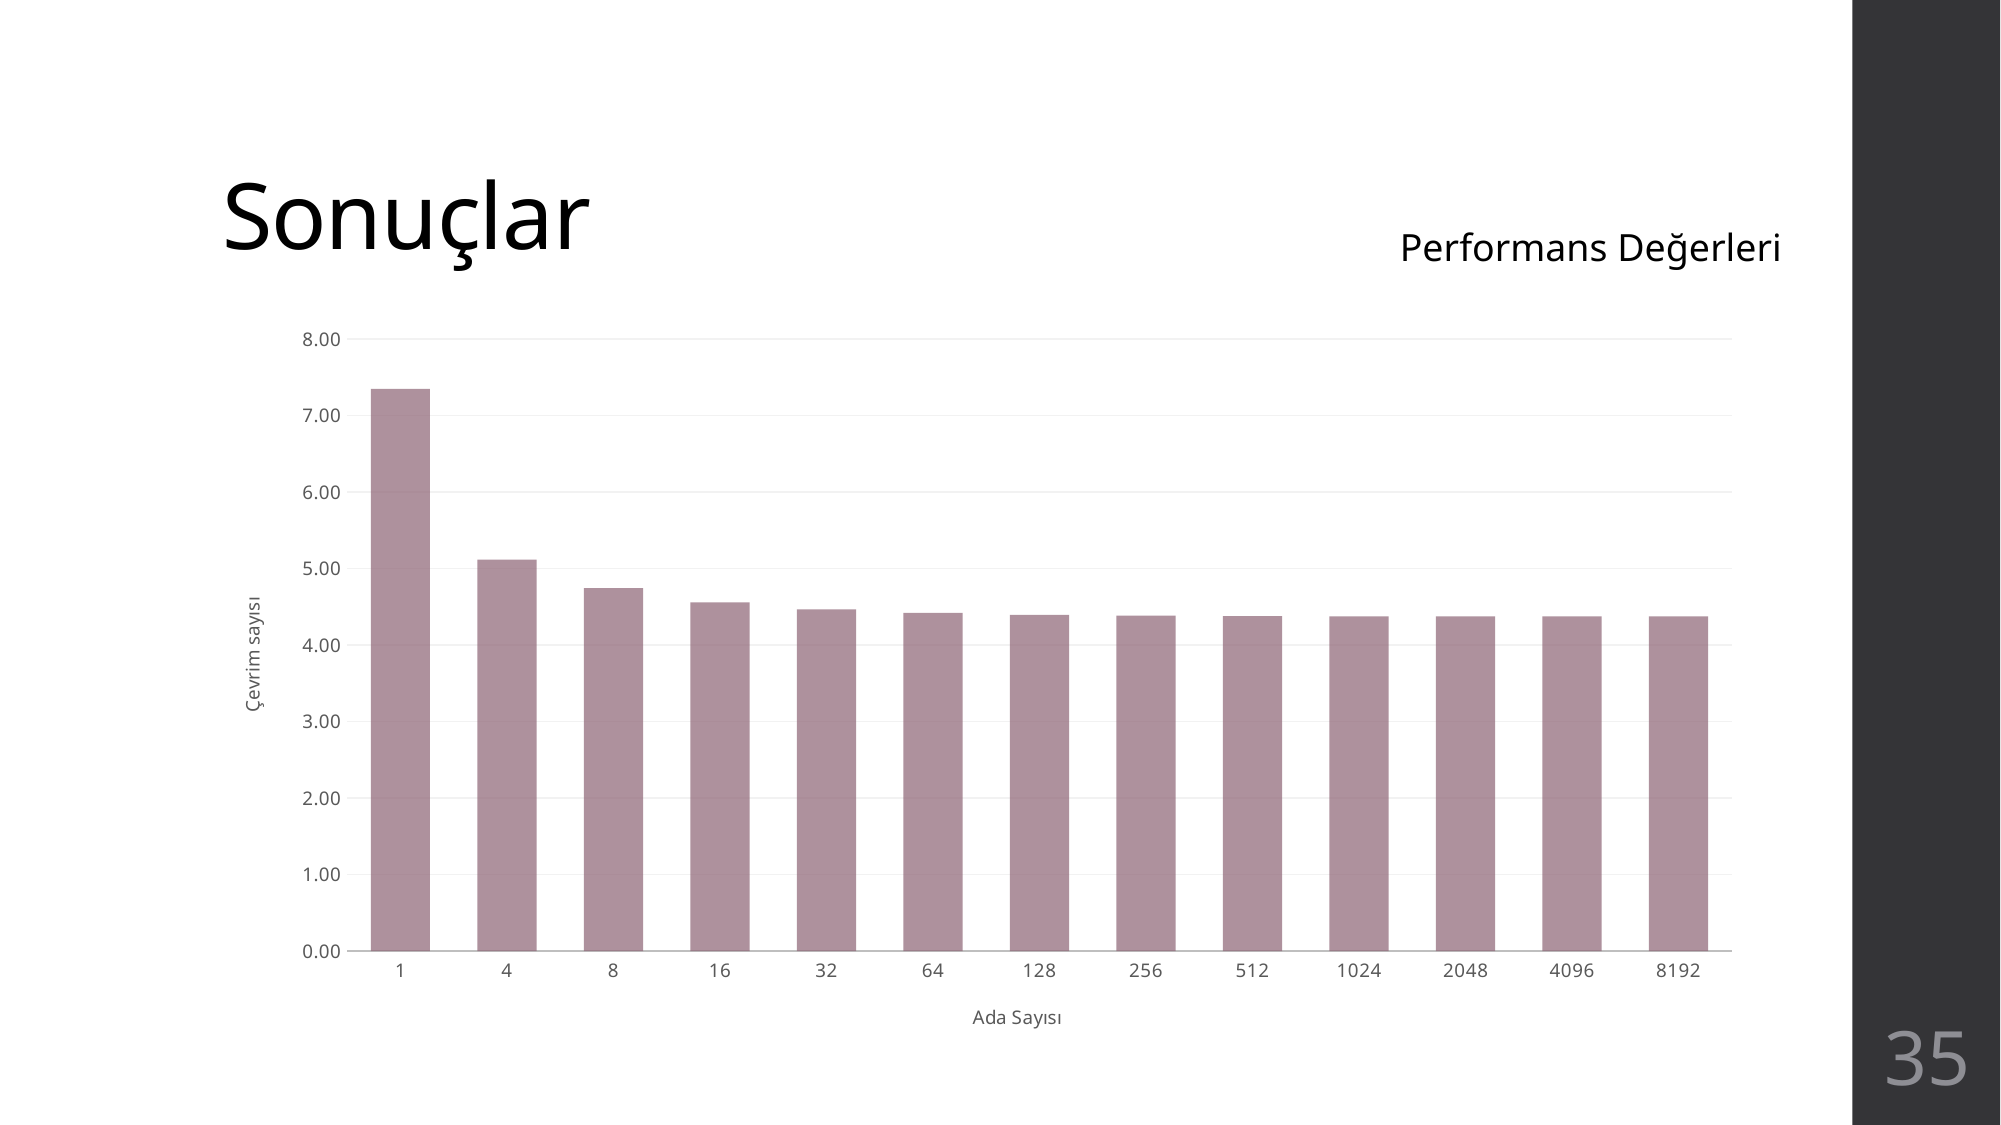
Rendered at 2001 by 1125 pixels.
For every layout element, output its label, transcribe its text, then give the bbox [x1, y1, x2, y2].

chart [206, 310, 1764, 1062]
title Sonuçlar [206, 60, 1797, 278]
slide_number 35 [1852, 1012, 2000, 1110]
text_box Performans Değerleri [845, 216, 1797, 277]
